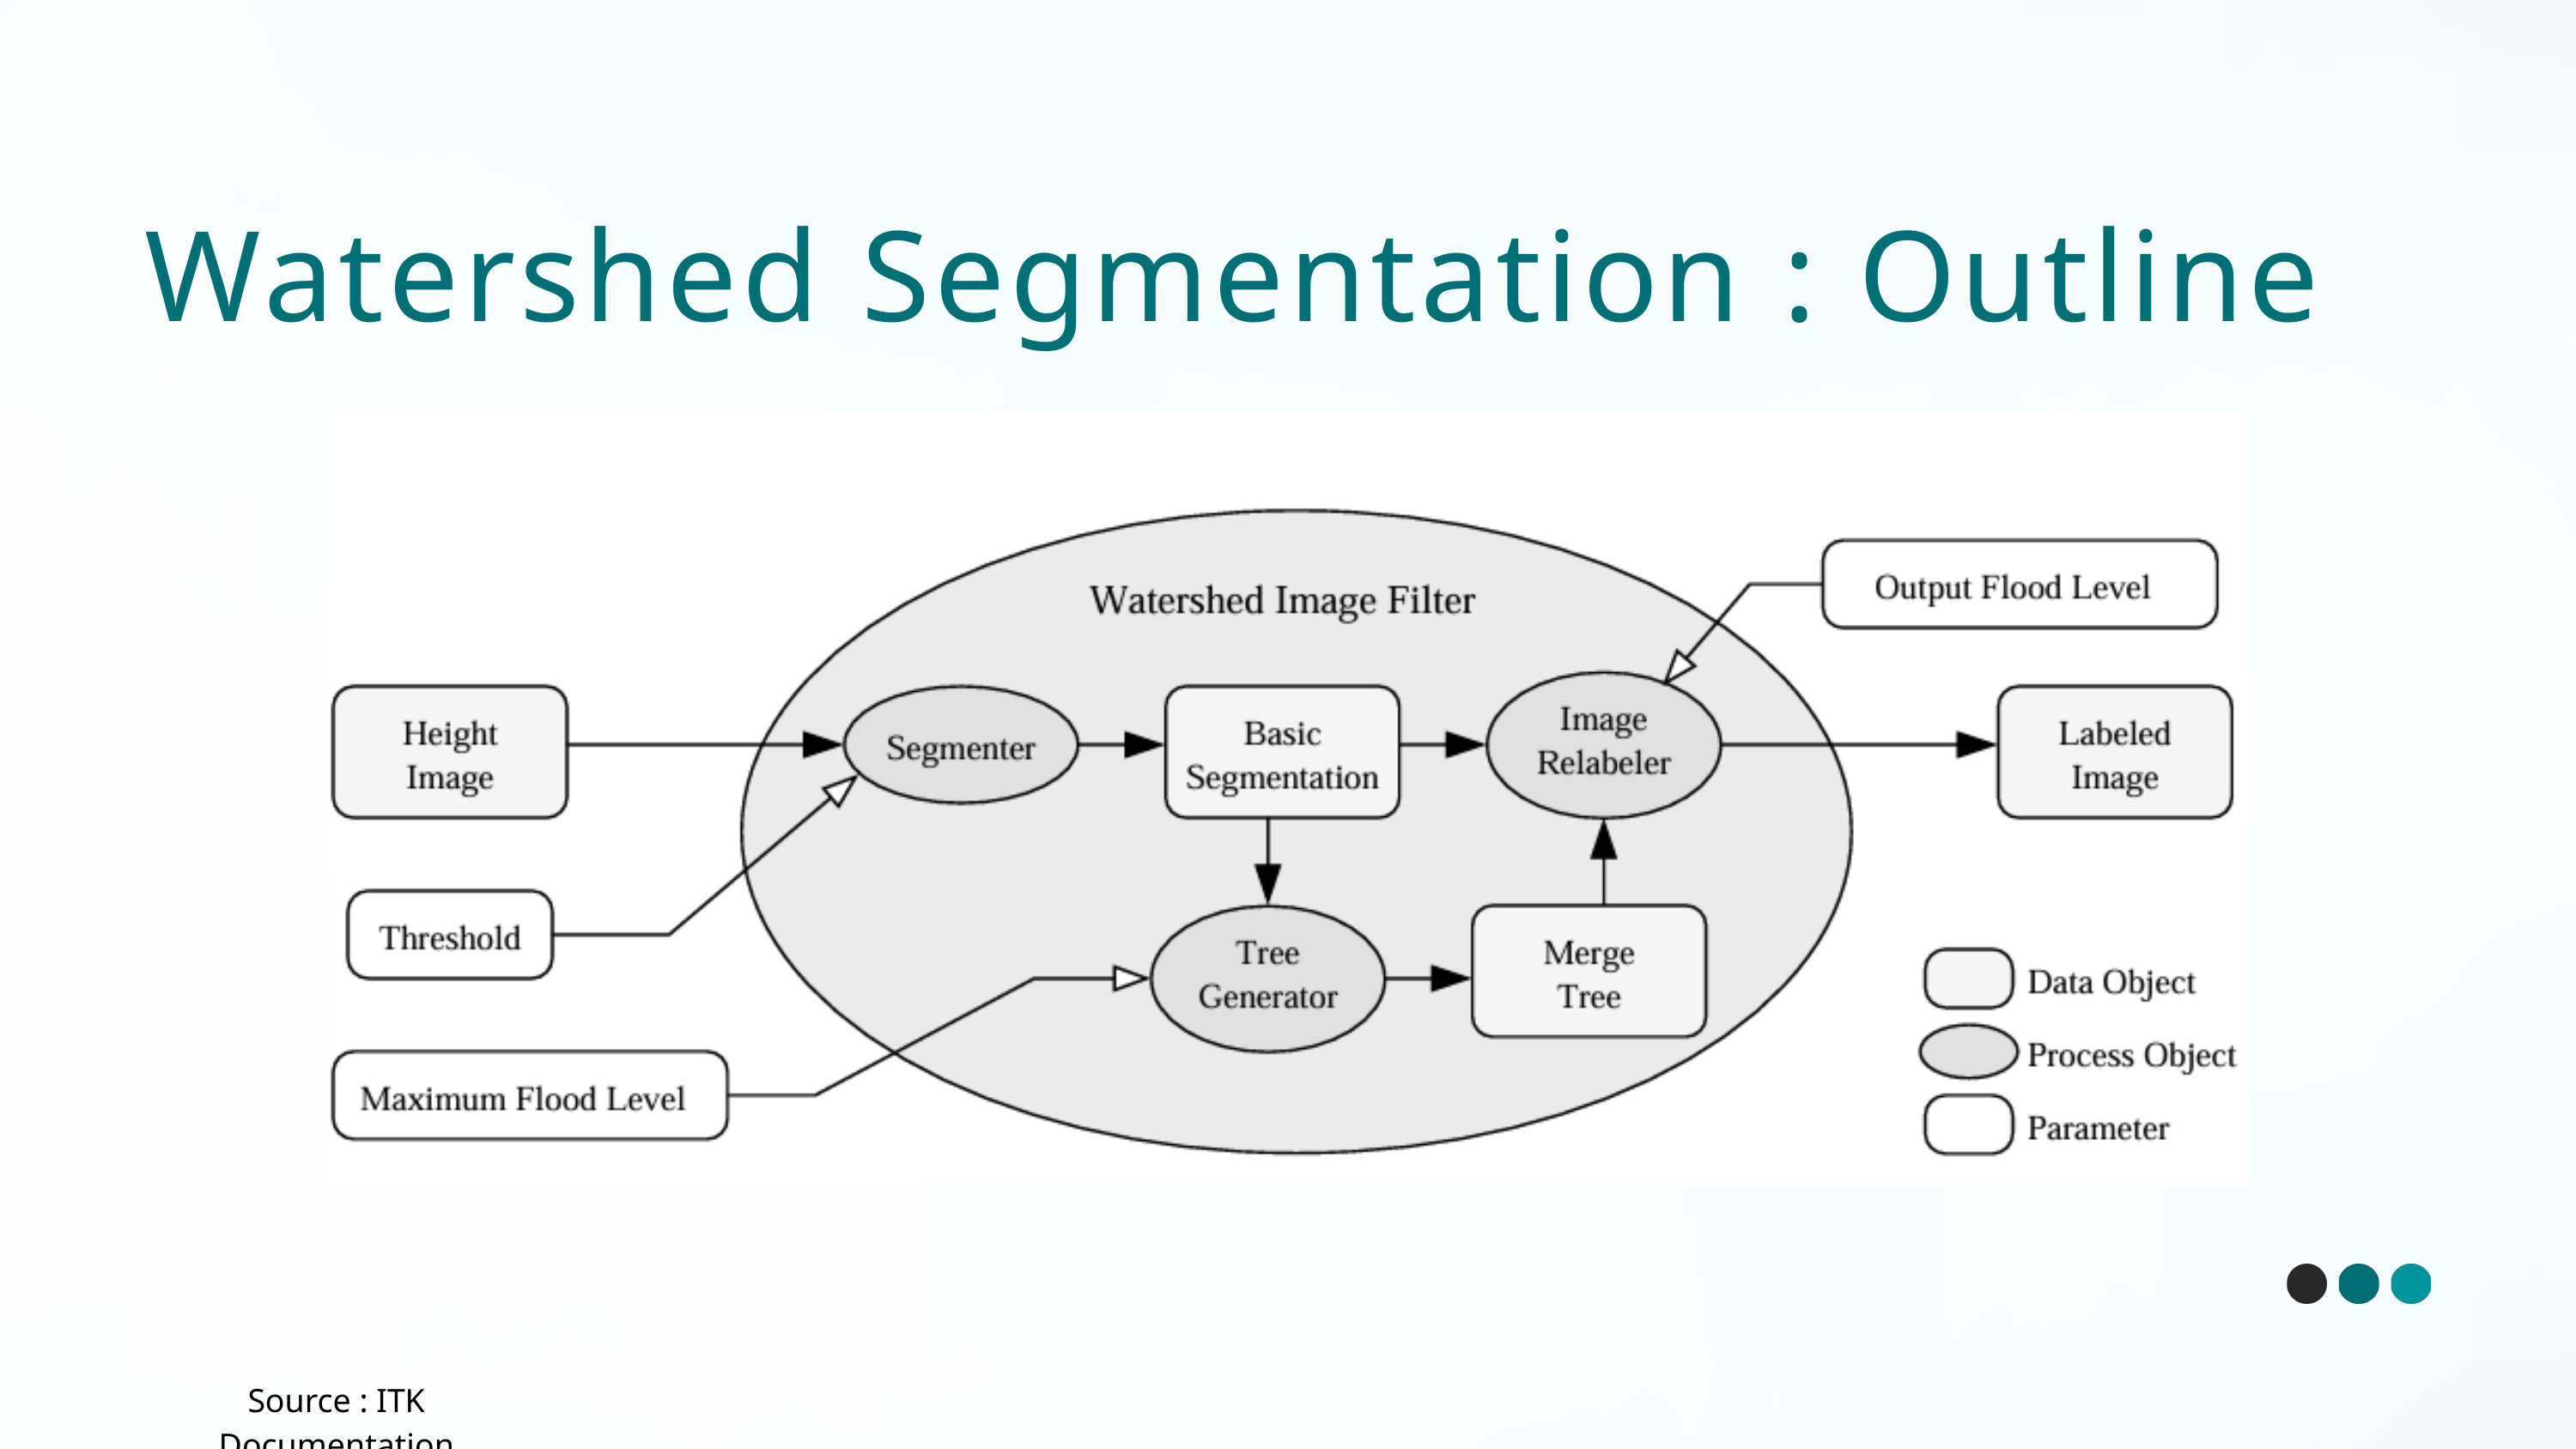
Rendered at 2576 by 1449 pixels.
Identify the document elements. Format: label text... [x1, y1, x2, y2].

text_box [325, 411, 2251, 1188]
text_box Watershed Segmentation : Outline [144, 202, 2518, 347]
text_box [2391, 1264, 2432, 1304]
text_box Source : ITK Documentation [144, 1373, 529, 1449]
text_box [0, 0, 2576, 1449]
text_box [2338, 1264, 2379, 1304]
text_box [2287, 1264, 2327, 1304]
